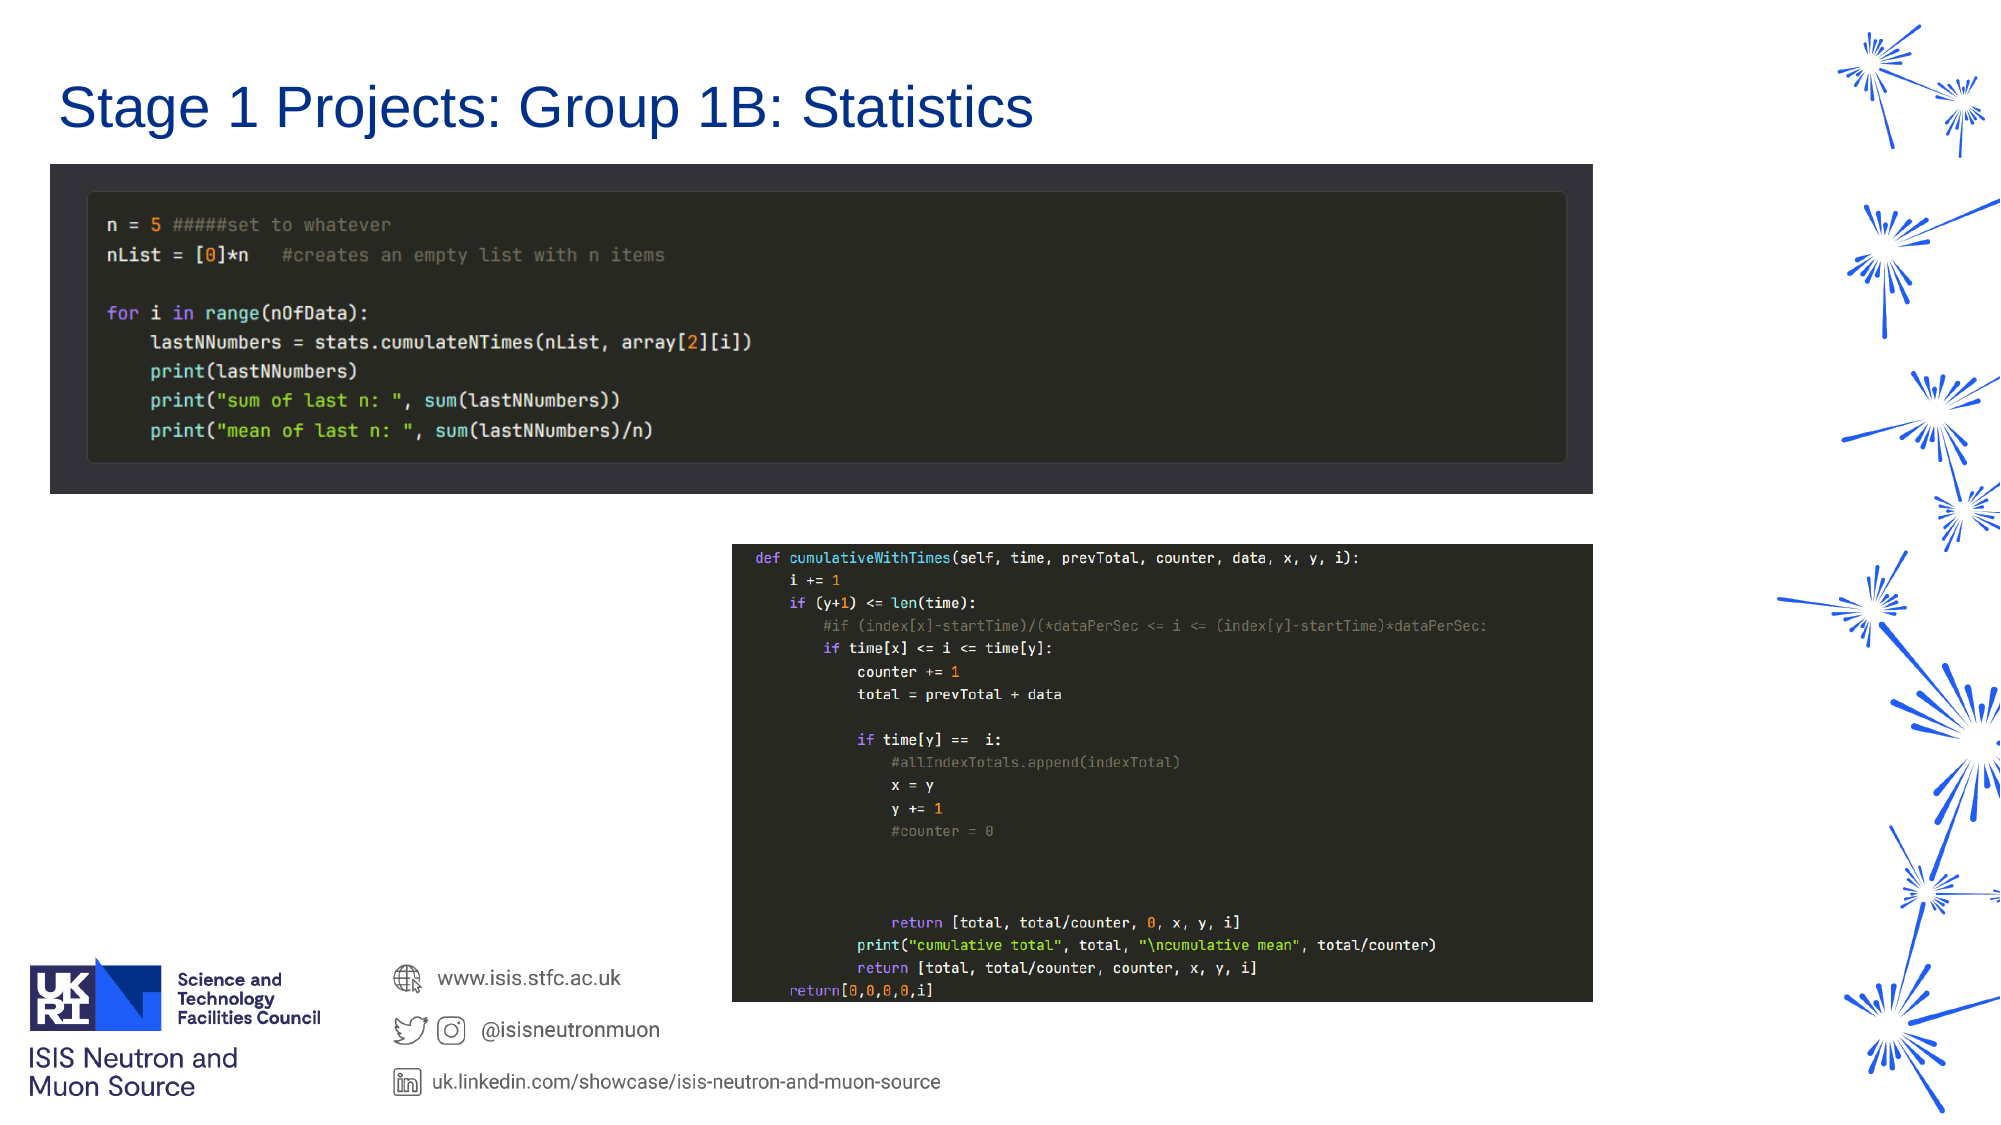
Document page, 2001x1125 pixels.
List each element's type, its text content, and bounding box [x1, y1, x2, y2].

text_box Stage 1 Projects: Group 1B: Statistics [43, 70, 1838, 165]
picture [0, 0, 2000, 1125]
